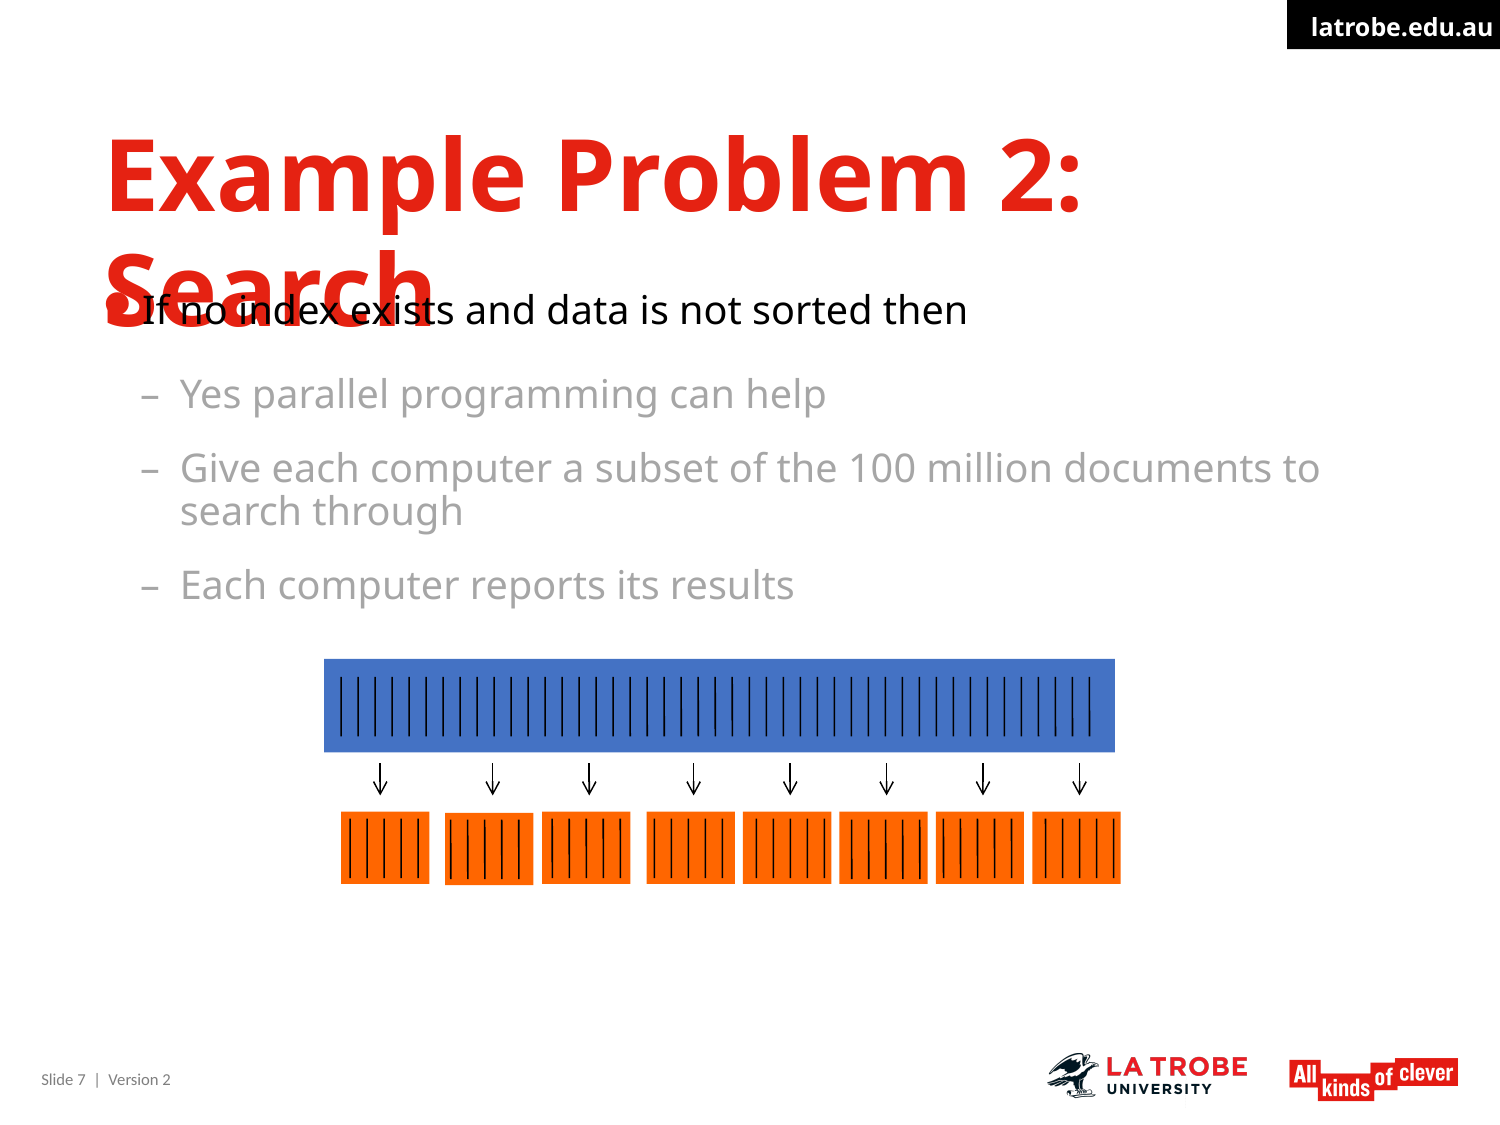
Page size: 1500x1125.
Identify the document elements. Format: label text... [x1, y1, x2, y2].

title Example Problem 2: Search [103, 116, 1397, 285]
text_box [324, 658, 1115, 753]
text_box [341, 811, 430, 884]
text_box [839, 811, 928, 884]
text_box [445, 812, 534, 886]
picture [1035, 1043, 1259, 1108]
list If no index exists and data is not sorted then Yes parallel programming can help Give each computer a subset of the 100 million documents to search through Each computer reports its results [102, 285, 1397, 840]
text_box [646, 811, 735, 884]
text_box [935, 811, 1024, 884]
text_box [542, 811, 631, 884]
text_box [742, 811, 832, 884]
text_box [1032, 811, 1121, 884]
picture [1285, 1052, 1463, 1105]
